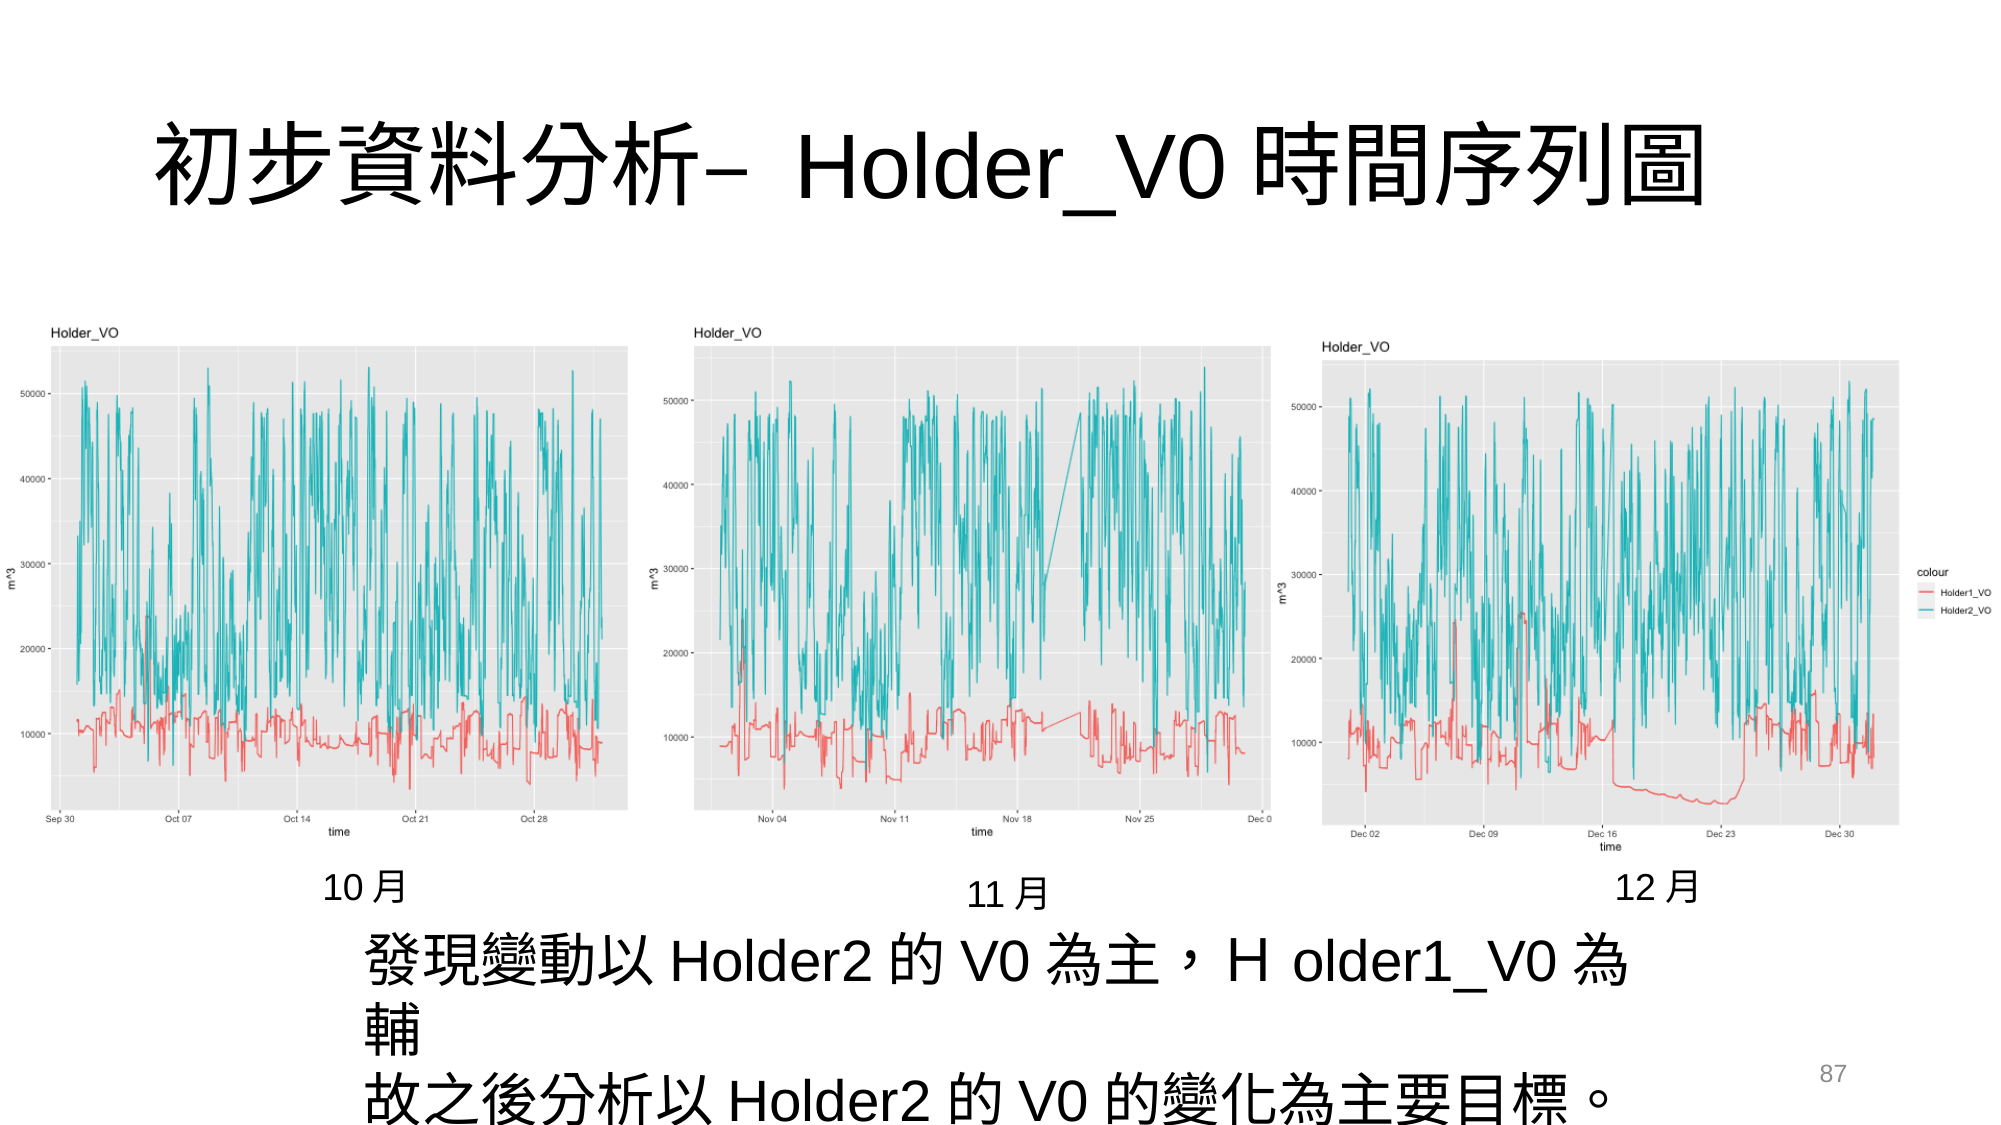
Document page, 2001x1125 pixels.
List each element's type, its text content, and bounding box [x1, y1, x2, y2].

text_box 11月 [951, 862, 1067, 923]
text_box 發現變動以Holder2的V0為主，Ｈolder1_V0為輔 故之後分析以Holder2的V0的變化為主要目標。 [349, 916, 1651, 1125]
picture [1, 322, 2000, 858]
text_box 12月 [1599, 858, 1718, 916]
text_box 10月 [307, 855, 425, 916]
slide_number 87 [1651, 1042, 1863, 1103]
title 初步資料分析– Holder_V0時間序列圖 [137, 59, 1863, 278]
